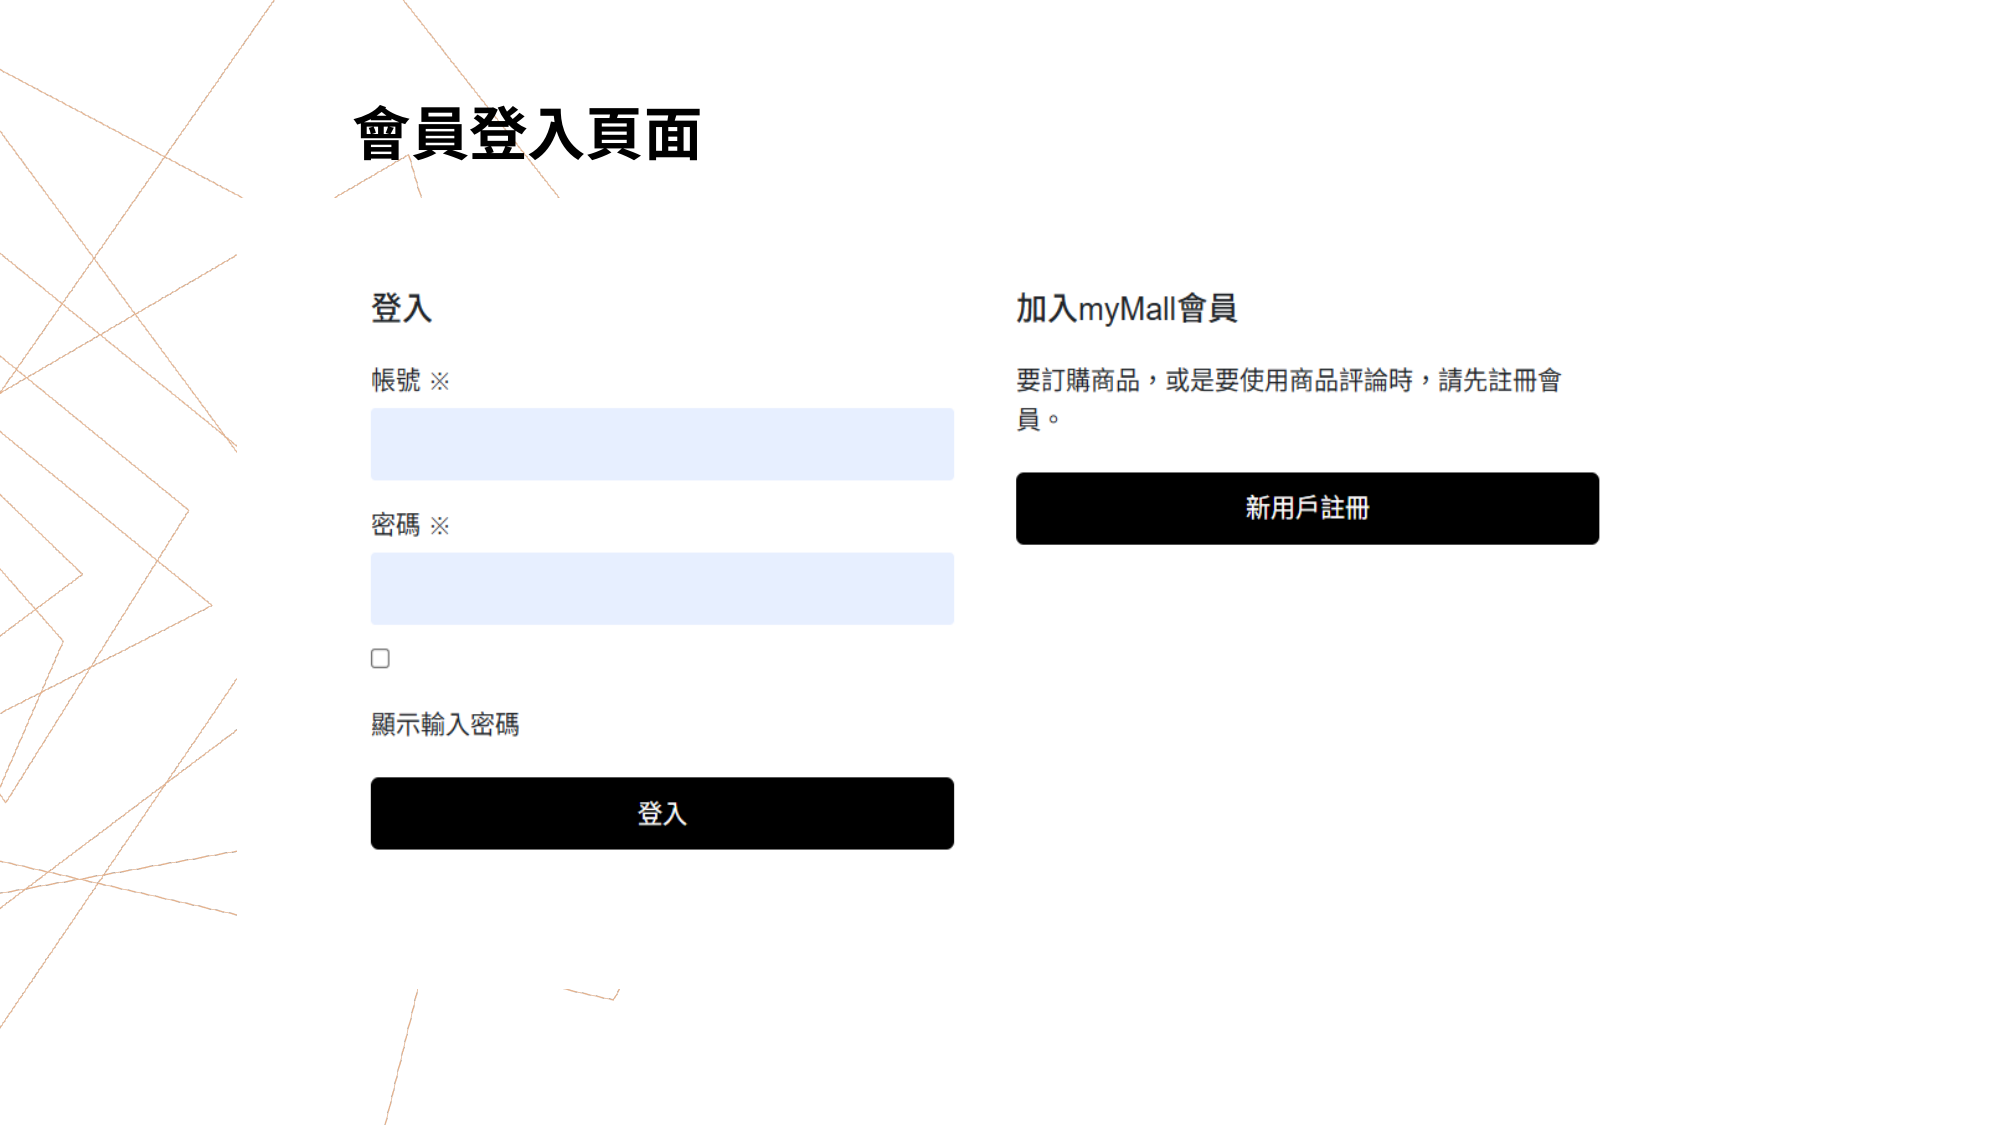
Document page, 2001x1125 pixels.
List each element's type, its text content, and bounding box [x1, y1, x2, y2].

picture [0, 0, 1763, 1125]
text_box 會員登入頁面 [338, 89, 923, 174]
